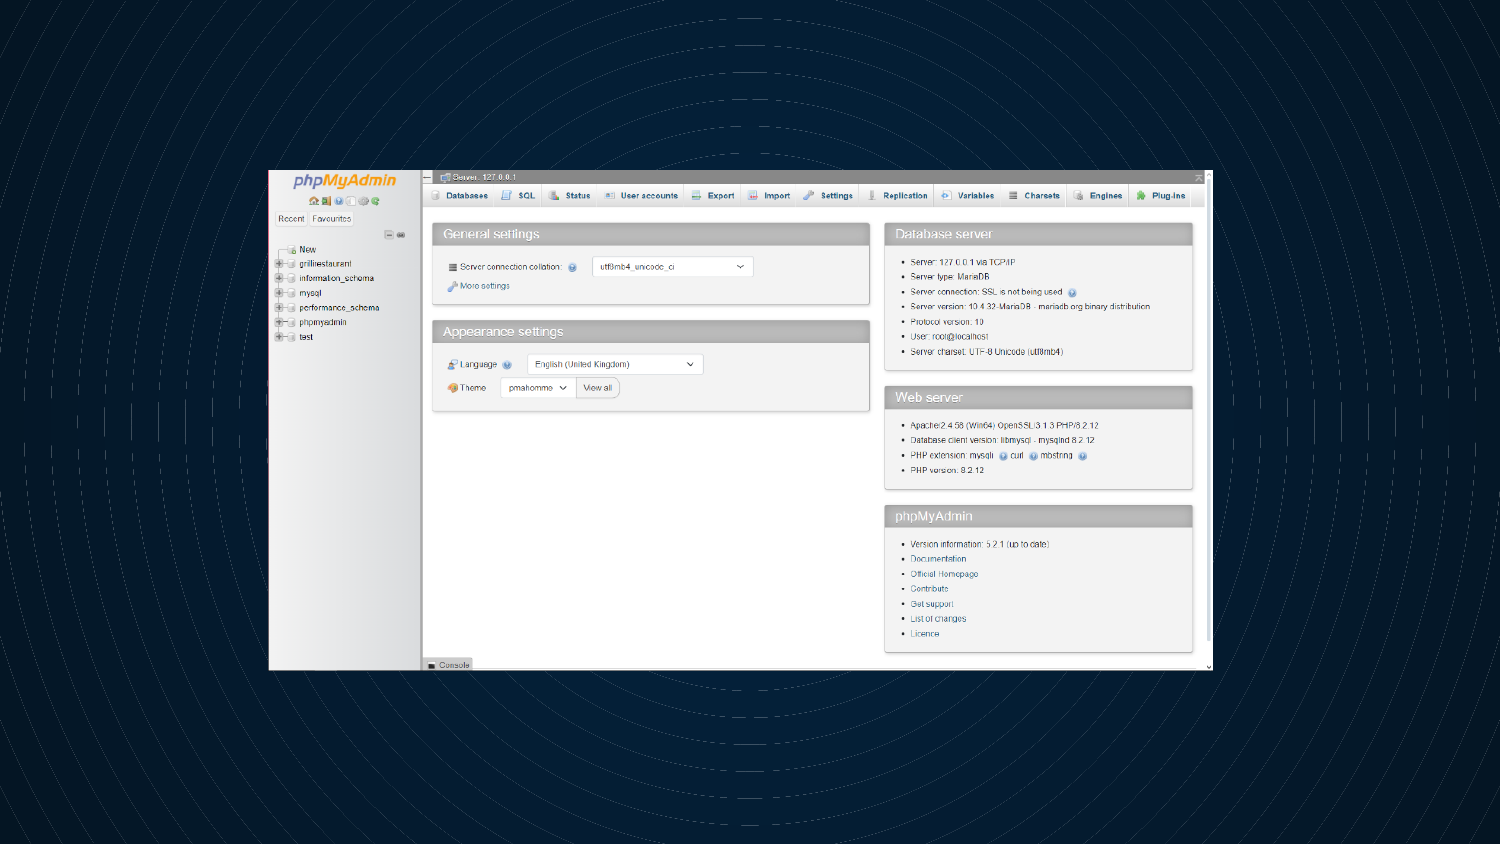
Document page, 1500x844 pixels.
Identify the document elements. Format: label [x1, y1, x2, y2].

picture [268, 170, 1213, 671]
